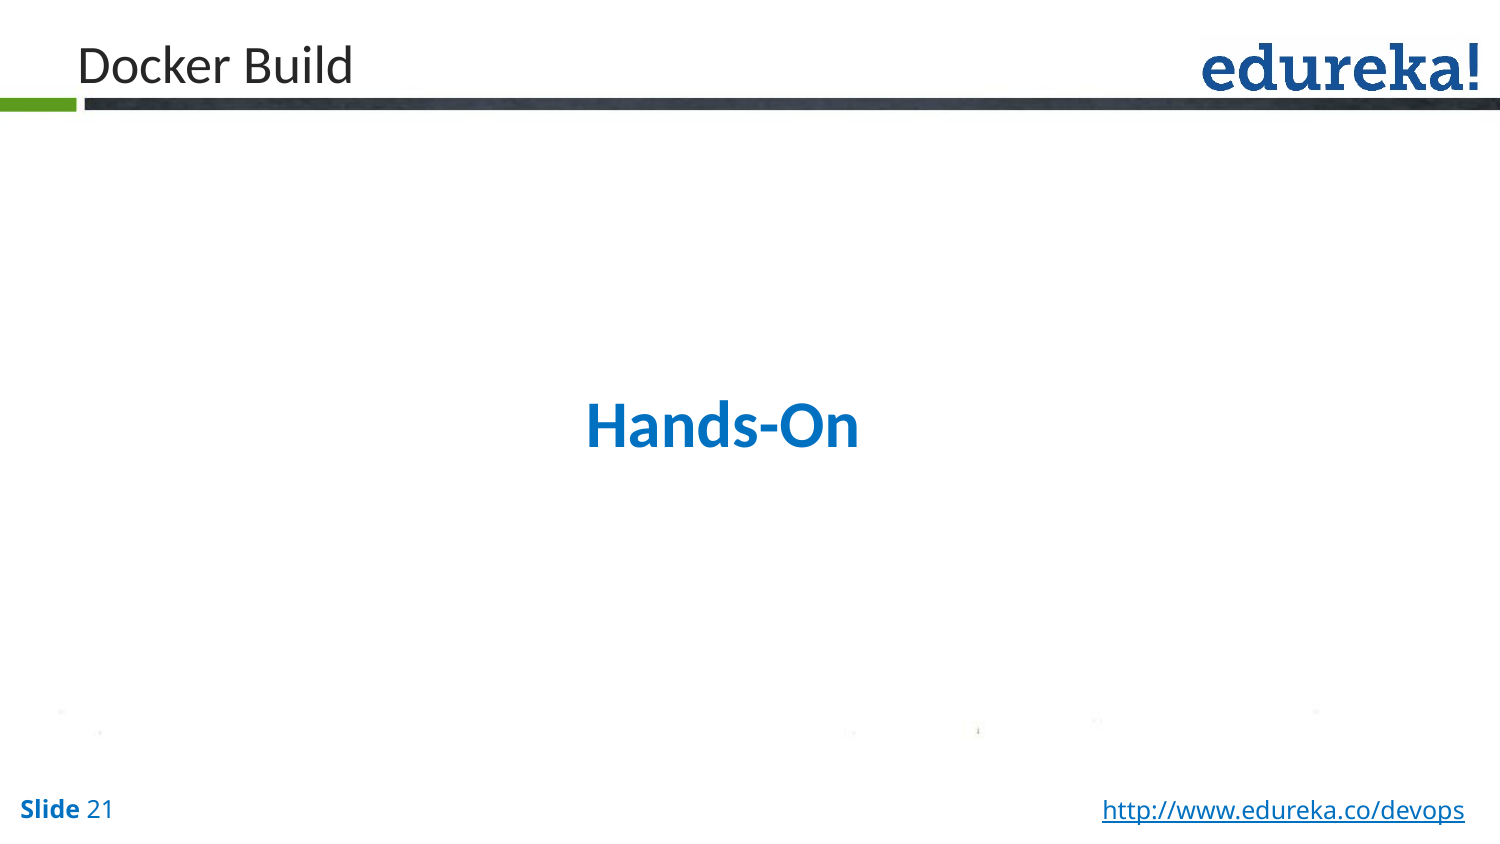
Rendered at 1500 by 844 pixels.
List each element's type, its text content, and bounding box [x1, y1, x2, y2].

picture [0, 0, 1500, 844]
text_box Docker Build [62, 22, 823, 103]
text_box Hands-On [487, 373, 959, 469]
